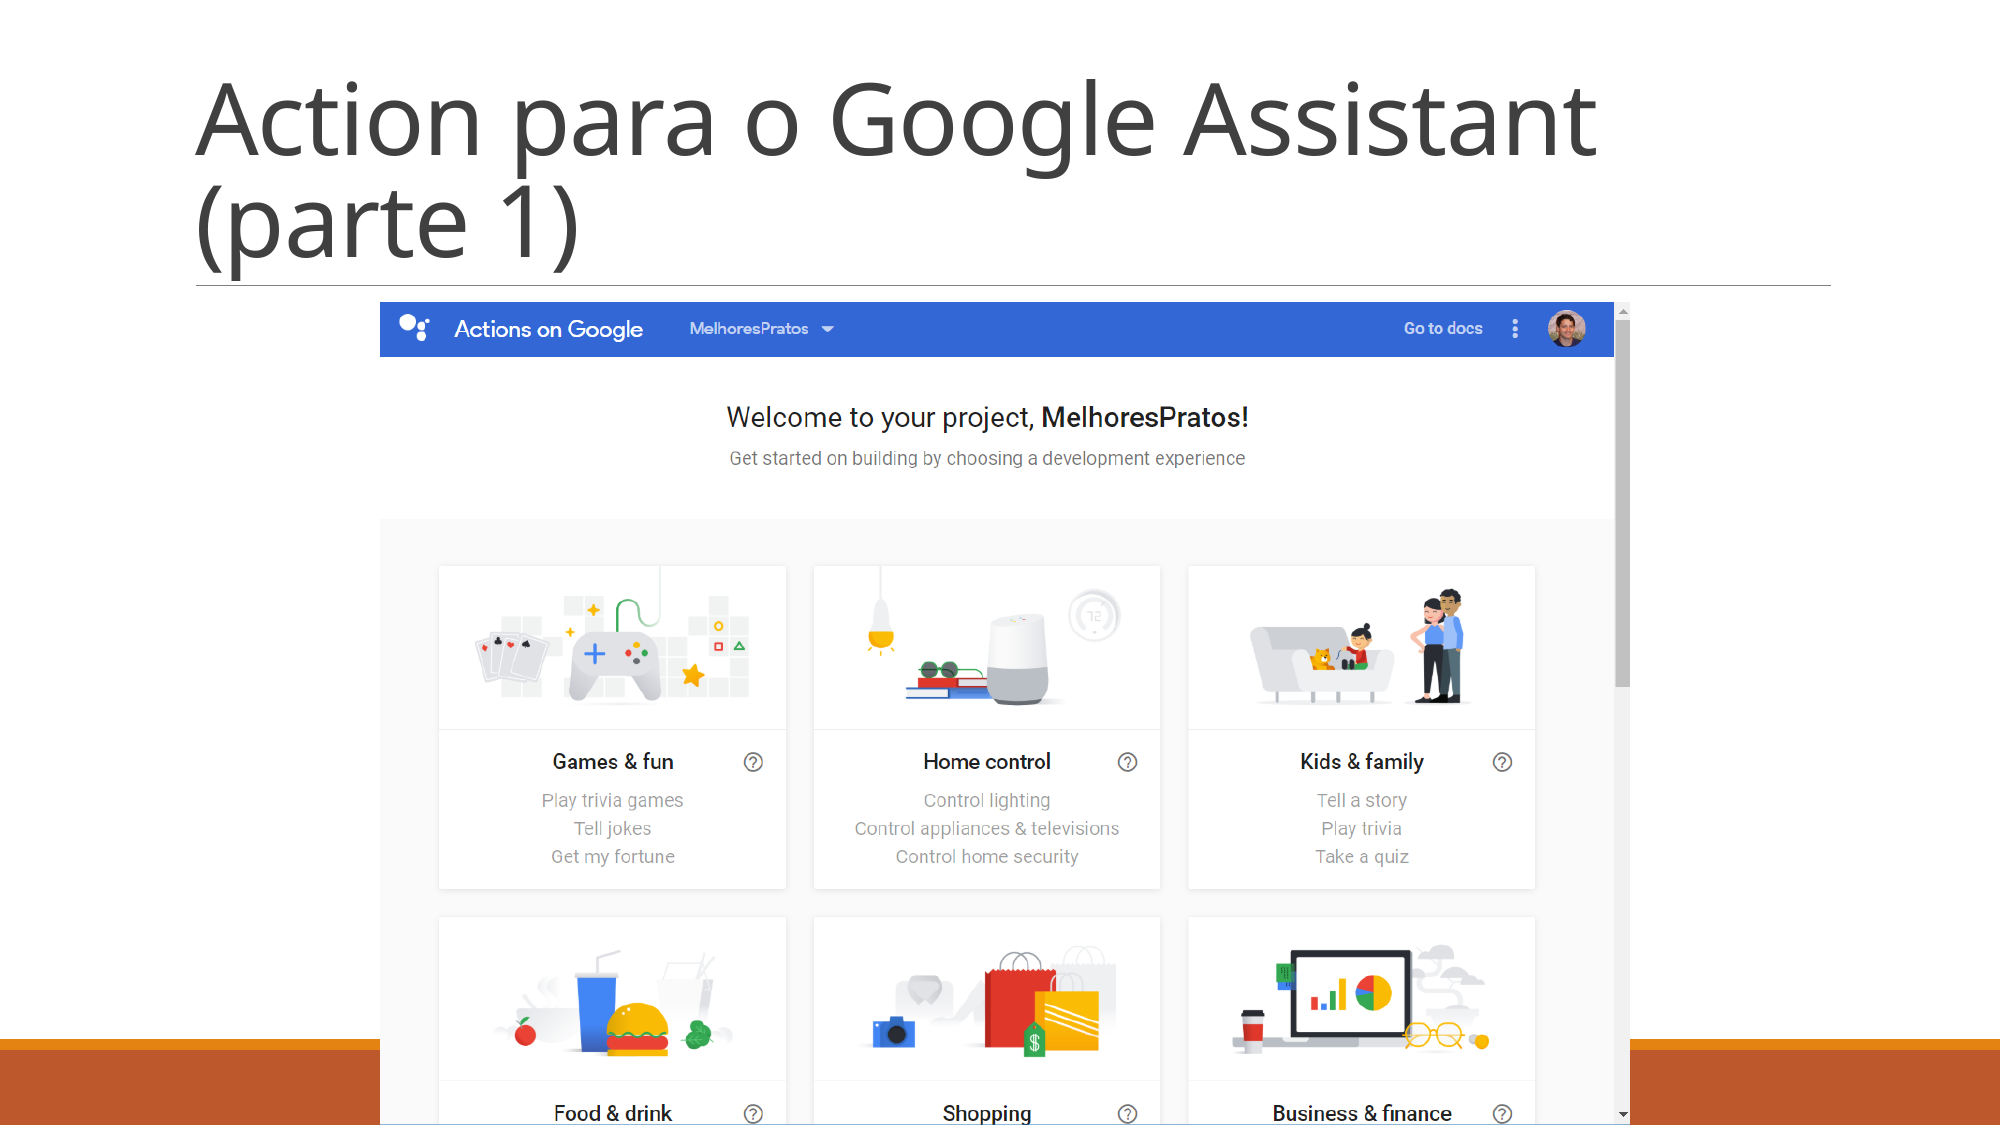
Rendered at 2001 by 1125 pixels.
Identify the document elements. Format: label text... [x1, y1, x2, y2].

picture [379, 302, 1631, 1125]
title Action para o Google Assistant (parte 1) [180, 47, 1830, 285]
